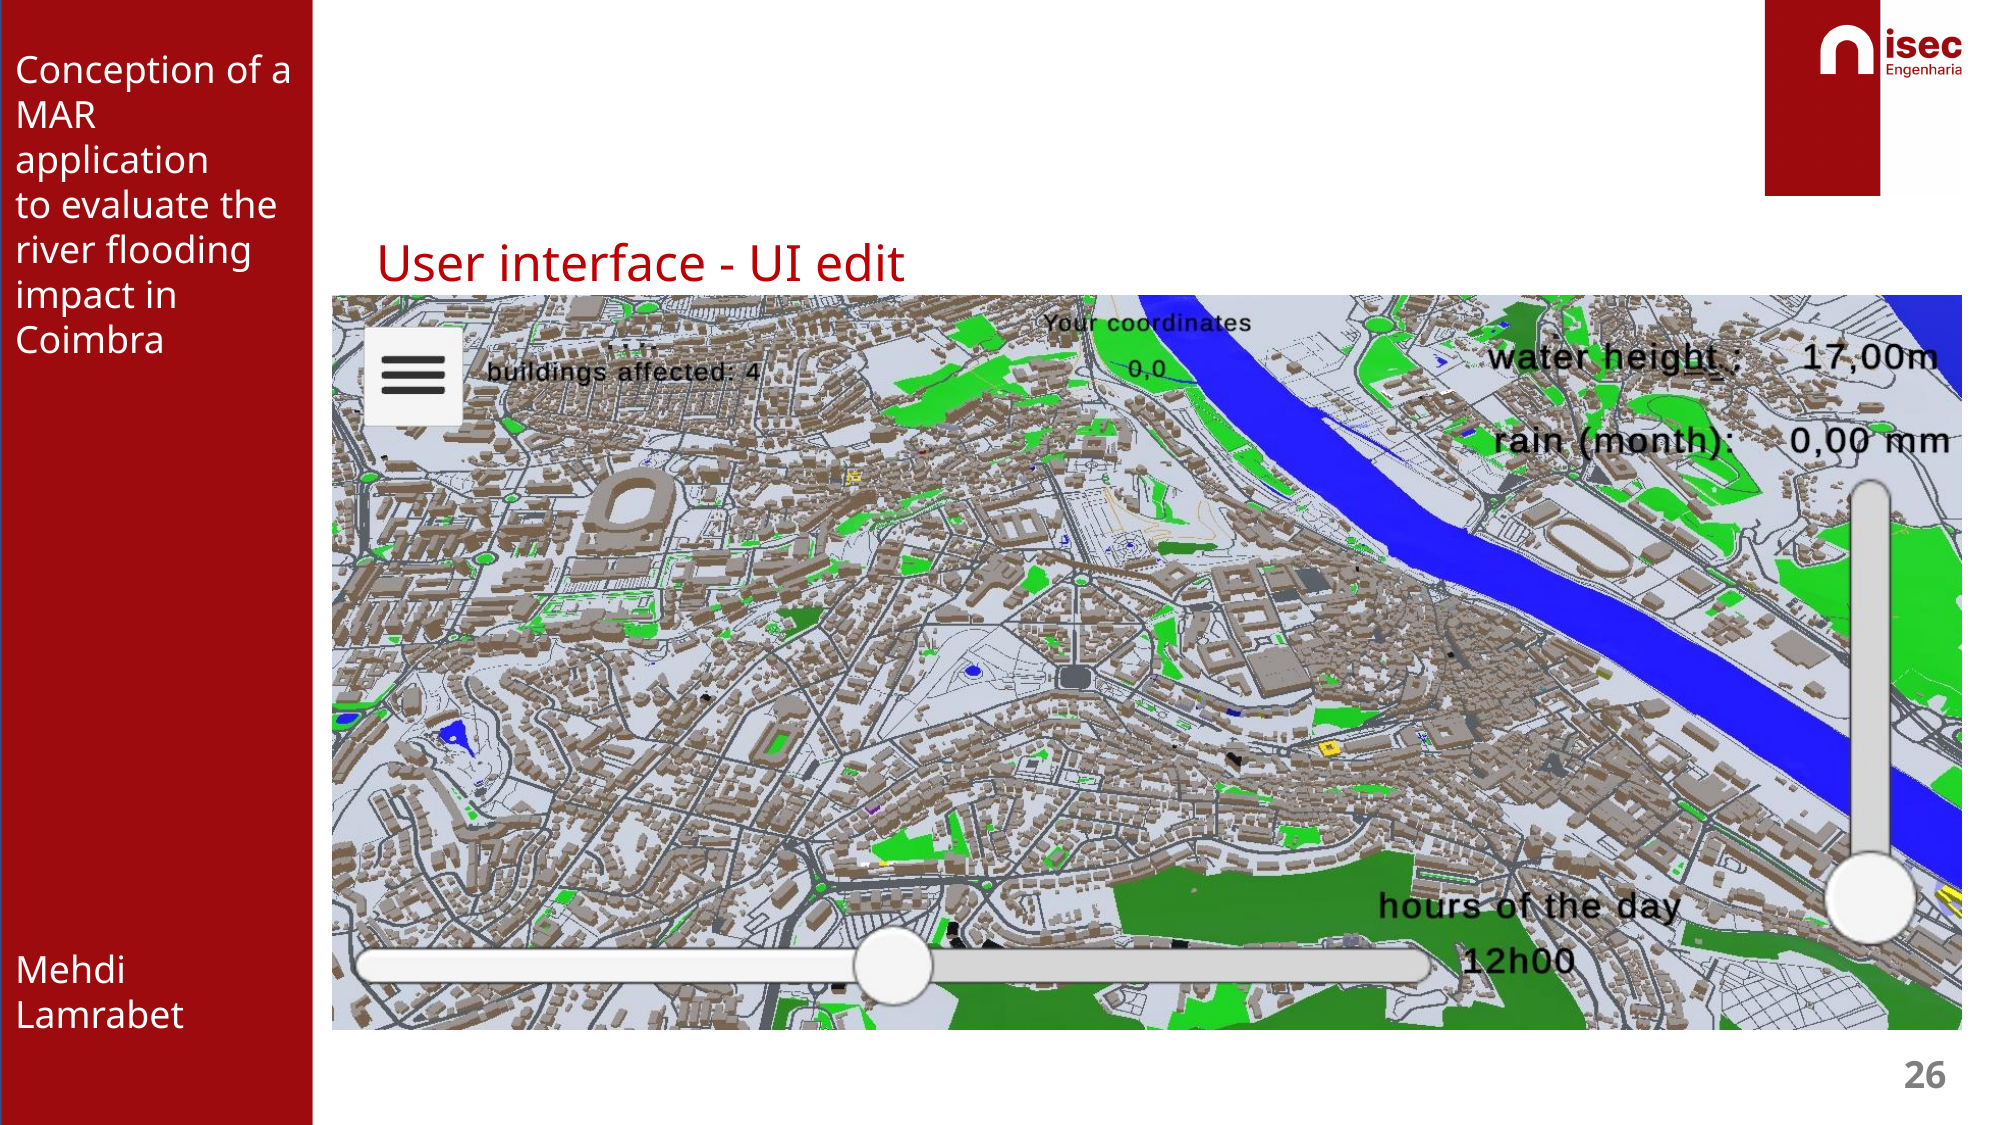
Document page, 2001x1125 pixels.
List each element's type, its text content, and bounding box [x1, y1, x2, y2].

picture [0, 0, 313, 1125]
text_box [314, 0, 2000, 1125]
picture [1764, 0, 1962, 196]
picture [331, 295, 1962, 1030]
slide_number ‹#› [1879, 1046, 1962, 1107]
title User interface - UI edit [332, 160, 1593, 294]
